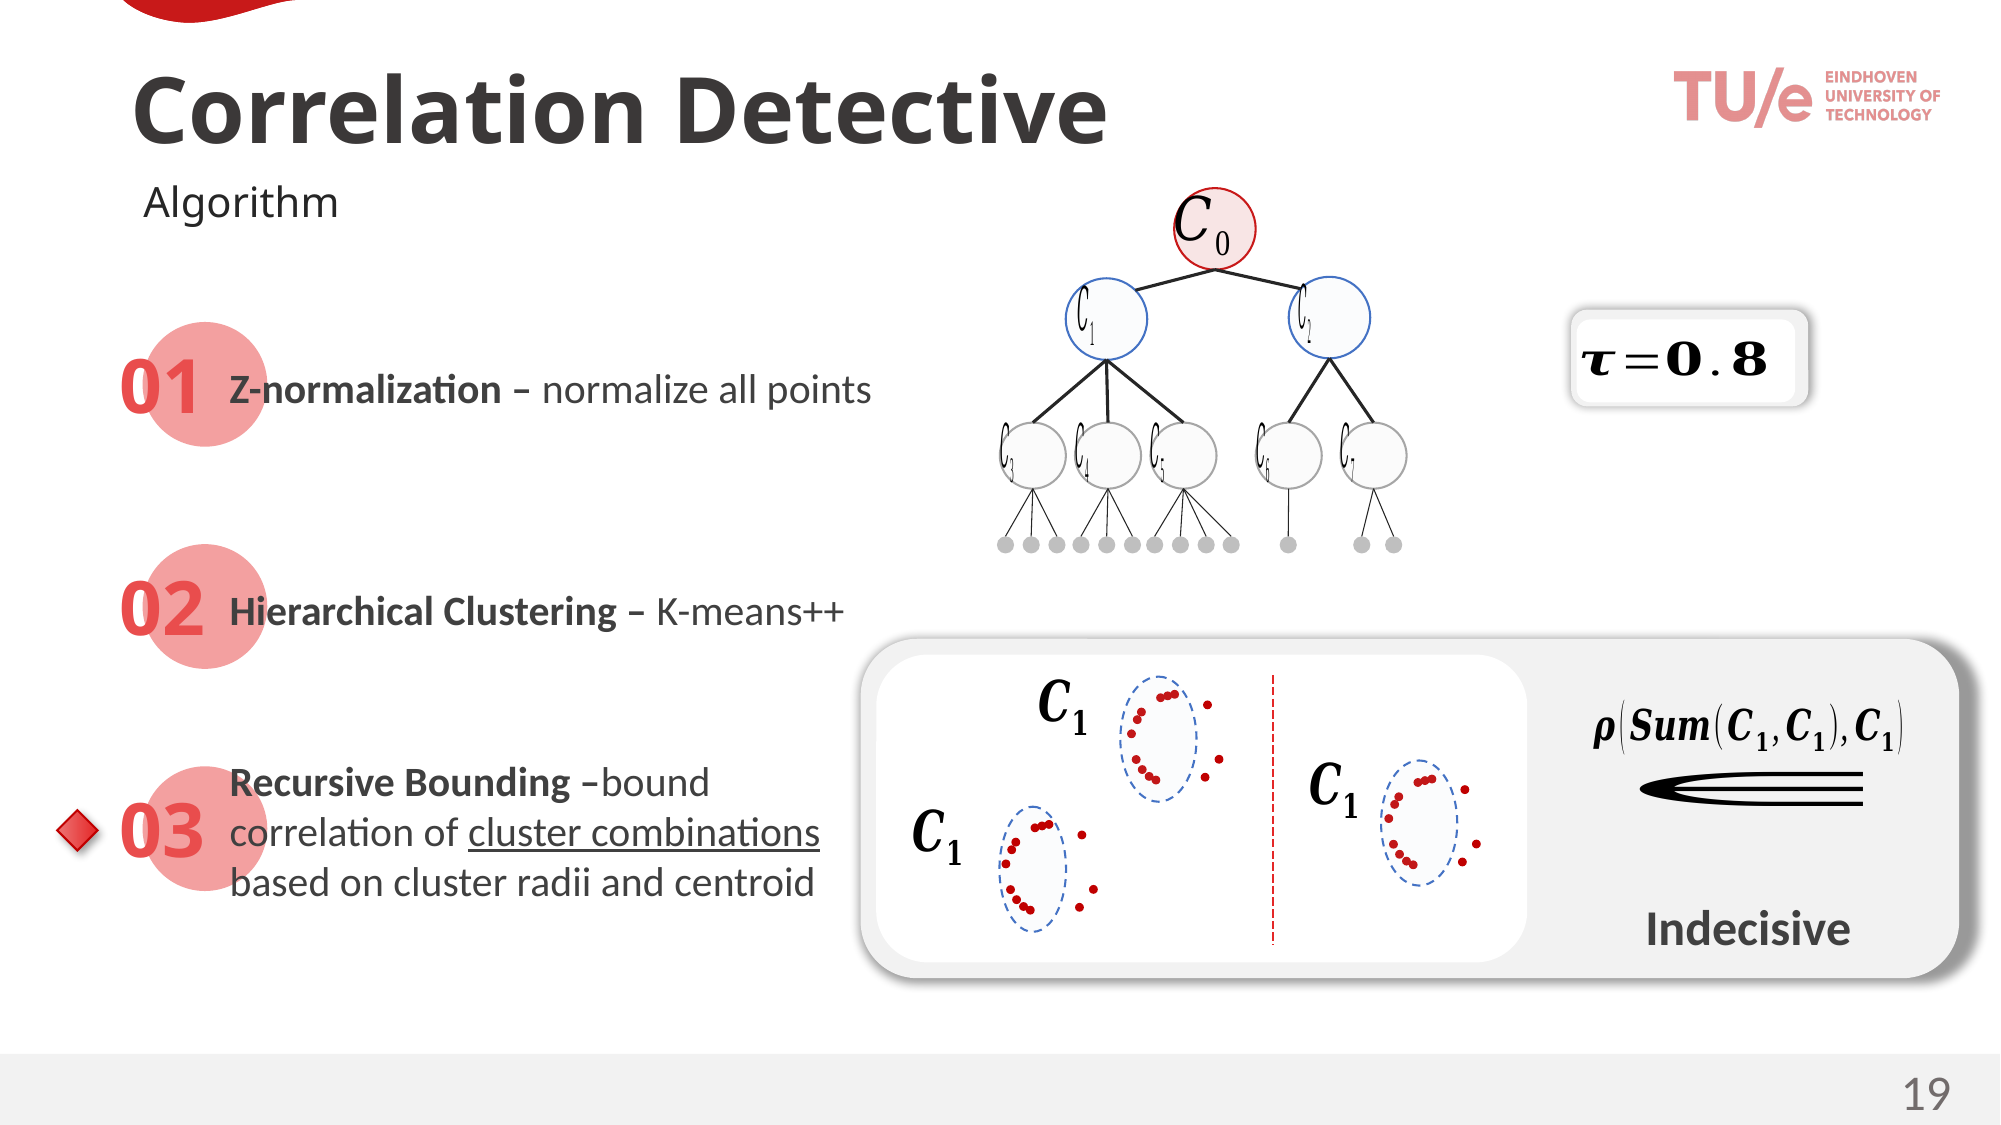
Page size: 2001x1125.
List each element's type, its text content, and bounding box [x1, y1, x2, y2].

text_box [1127, 689, 1224, 785]
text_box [1001, 819, 1098, 915]
text_box [1021, 537, 1041, 555]
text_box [104, 321, 927, 906]
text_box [1288, 358, 1329, 423]
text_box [1571, 309, 1809, 407]
text_box [995, 535, 1016, 555]
text_box [1173, 187, 1257, 269]
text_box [1150, 414, 1217, 491]
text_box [1106, 359, 1184, 423]
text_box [1080, 488, 1106, 537]
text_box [1214, 269, 1301, 289]
text_box Correlation Detective [130, 52, 1111, 163]
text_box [1183, 488, 1232, 537]
text_box [1145, 535, 1165, 555]
slide_number 19 [1885, 1053, 2000, 1114]
text_box [1011, 805, 1053, 819]
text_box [1005, 488, 1031, 537]
text_box [1660, 52, 1964, 143]
text_box [1221, 535, 1241, 555]
text_box [1278, 535, 1298, 555]
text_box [1288, 275, 1371, 358]
text_box [1196, 537, 1216, 555]
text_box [1340, 414, 1407, 491]
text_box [999, 414, 1066, 491]
text_box [1392, 870, 1445, 887]
text_box [1097, 537, 1117, 555]
text_box [1047, 535, 1067, 555]
text_box [1010, 915, 1057, 933]
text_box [1032, 359, 1106, 423]
text_box [1170, 537, 1191, 555]
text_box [1065, 277, 1148, 359]
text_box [1107, 488, 1133, 537]
text_box [1352, 535, 1372, 555]
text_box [1361, 488, 1373, 537]
text_box [55, 808, 100, 852]
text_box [1595, 758, 1908, 880]
text_box [1131, 785, 1185, 803]
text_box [1032, 488, 1057, 537]
text_box [875, 653, 1529, 964]
text_box Algorithm [143, 176, 340, 227]
text_box [1122, 535, 1143, 555]
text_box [1384, 774, 1481, 870]
text_box Indecisive [1629, 895, 1868, 956]
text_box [1074, 414, 1142, 491]
text_box [859, 637, 1961, 980]
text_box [1255, 414, 1322, 491]
text_box [1119, 701, 1127, 777]
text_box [1373, 488, 1394, 537]
text_box [1384, 535, 1404, 555]
text_box [1380, 795, 1384, 848]
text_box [1329, 358, 1374, 423]
text_box [1394, 759, 1445, 774]
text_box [1135, 269, 1215, 291]
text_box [1154, 488, 1180, 537]
text_box [1134, 675, 1182, 689]
text_box [1071, 535, 1091, 555]
